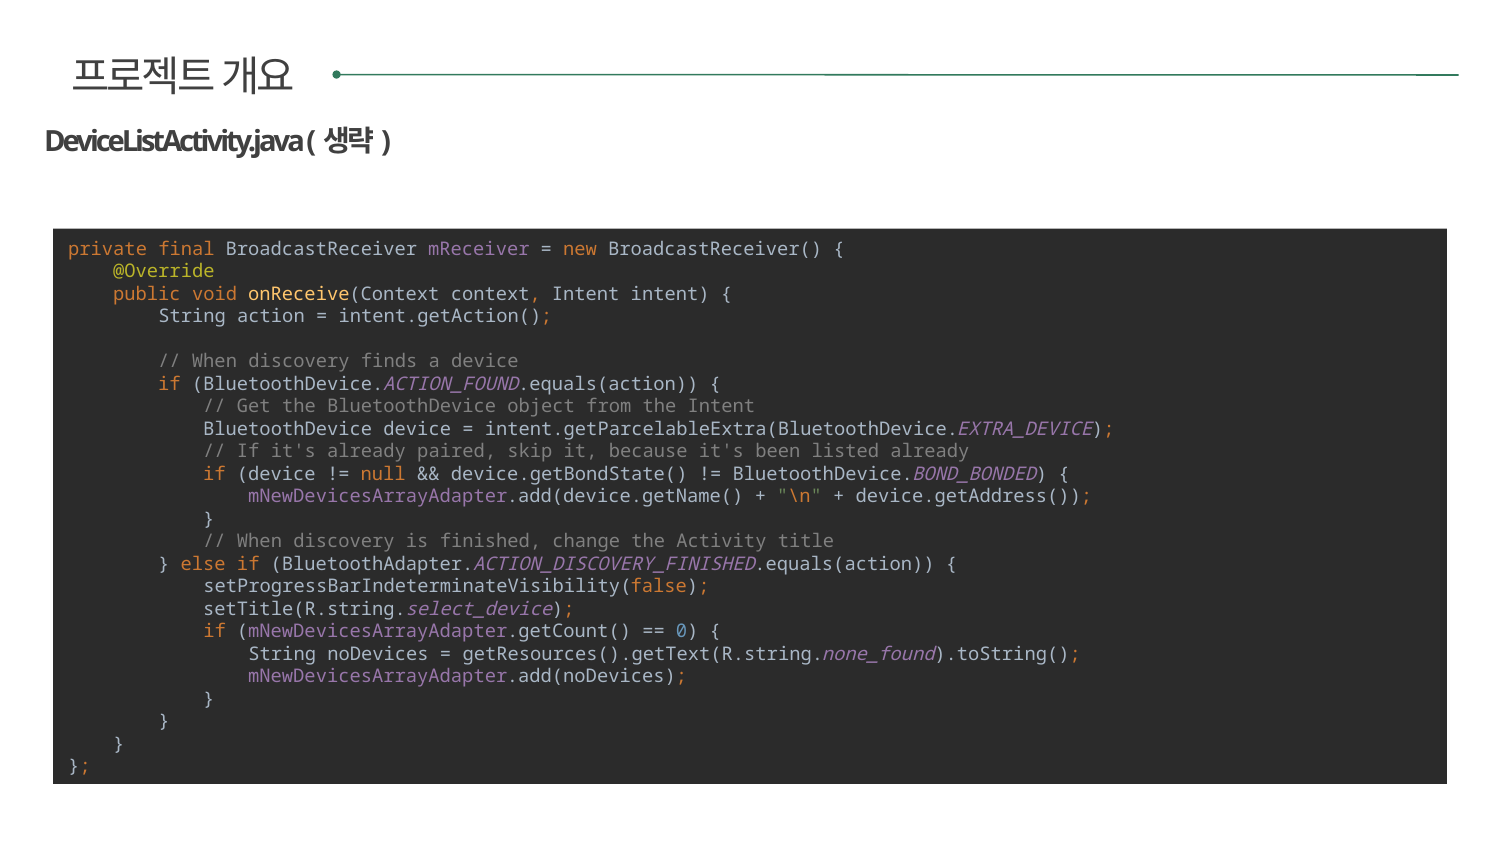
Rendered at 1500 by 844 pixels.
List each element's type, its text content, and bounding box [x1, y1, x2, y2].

text_box 프로젝트 개요 [29, 42, 337, 107]
text_box DeviceListActivity.java (생략) [29, 115, 408, 166]
list private final BroadcastReceiver mReceiver = new BroadcastReceiver() { @Override public void onReceive(Context context, Intent intent) { String action = intent.getAction(); // When discovery finds a device if (BluetoothDevice.ACTION_FOUND.equals(action)) { // Get the BluetoothDevice object from the Intent BluetoothDevice device = intent.getParcelableExtra(BluetoothDevice.EXTRA_DEVICE); // If it's already paired, skip it, because it's been listed already if (device != null && device.getBondState() != BluetoothDevice.BOND_BONDED) { mNewDevicesArrayAdapter.add(device.getName() + "\n" + device.getAddress()); } // When discovery is finished, change the Activity title } else if (BluetoothAdapter.ACTION_DISCOVERY_FINISHED.equals(action)) { setProgressBarIndeterminateVisibility(false); setTitle(R.string.select_device); if (mNewDevicesArrayAdapter.getCount() == 0) { String noDevices = getResources().getText(R.string.none_found).toString(); mNewDevicesArrayAdapter.add(noDevices); } } } }; [53, 228, 1447, 784]
